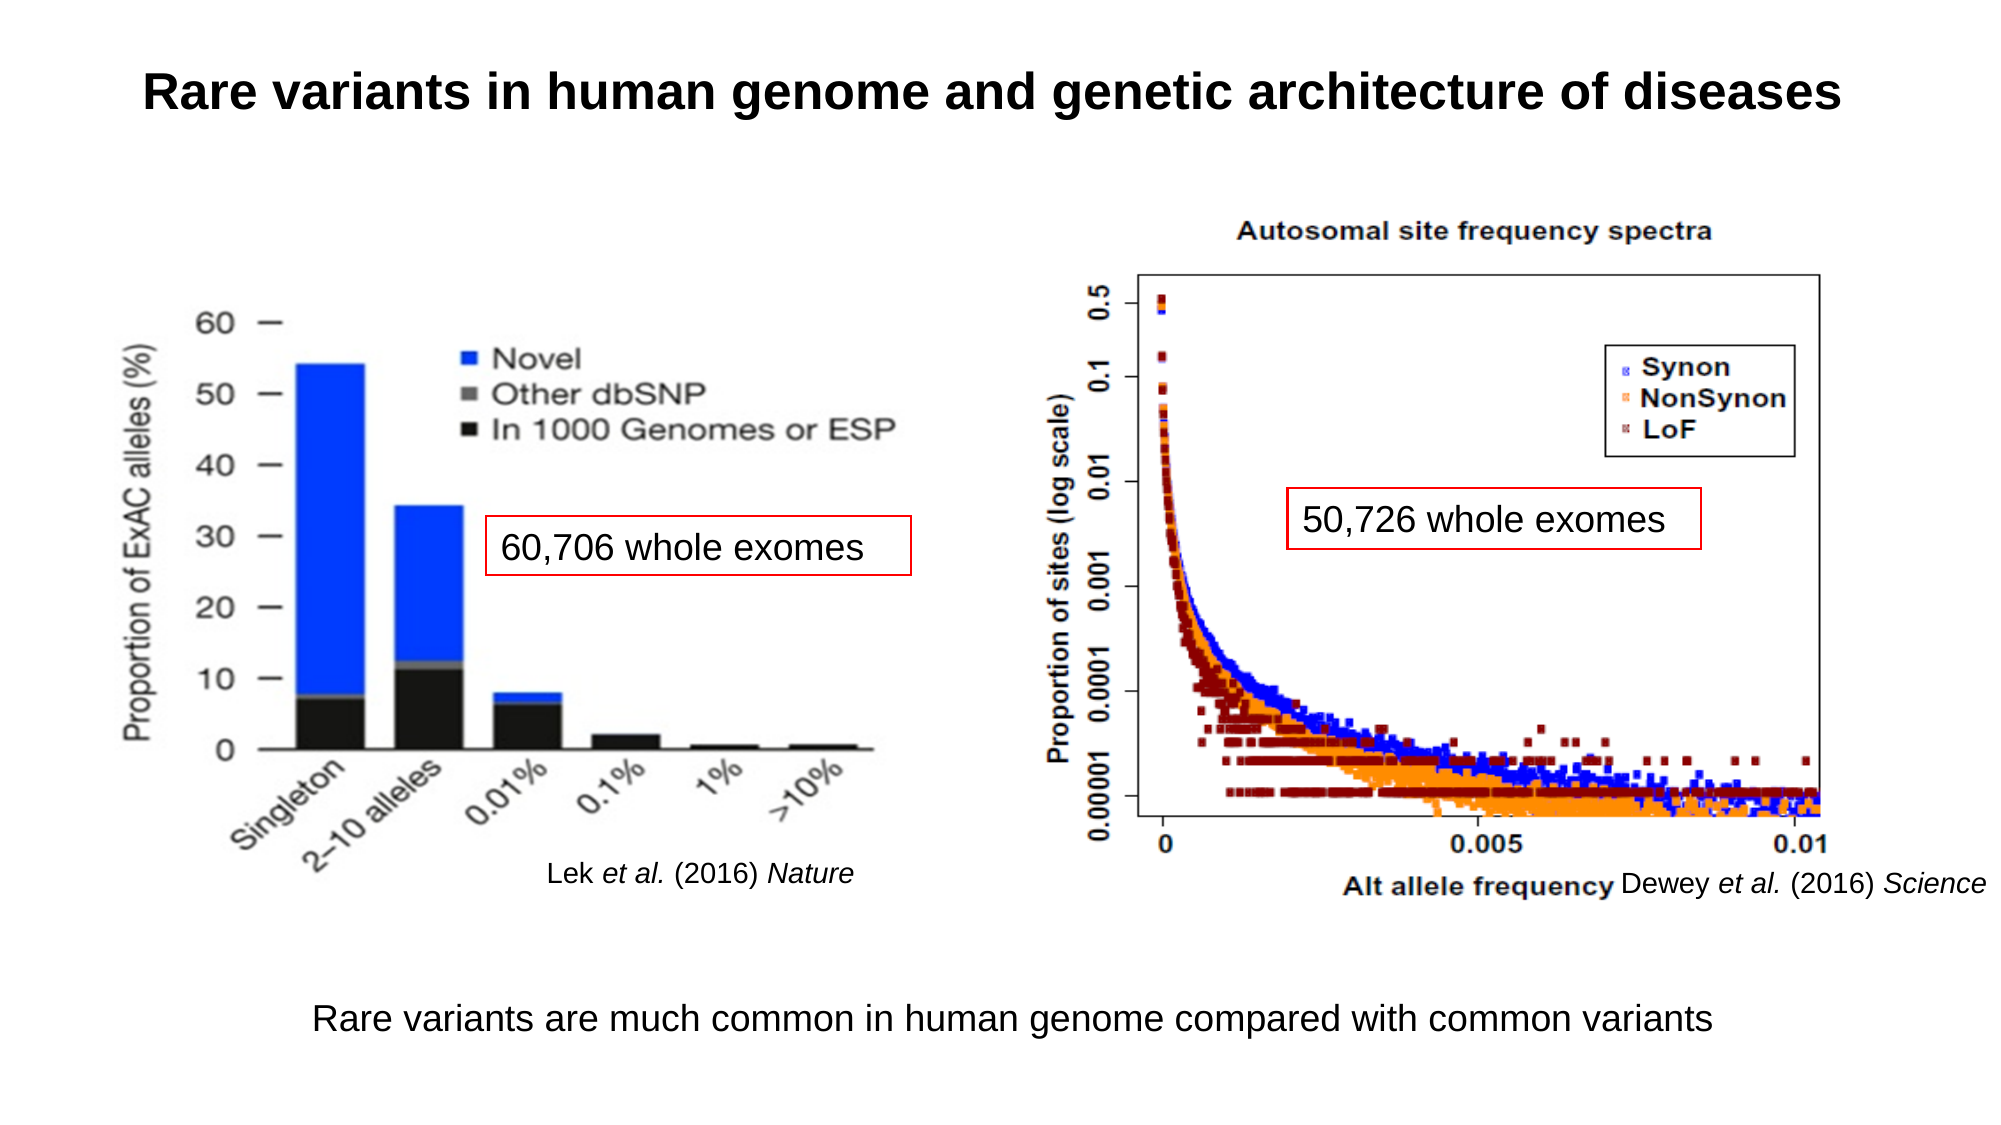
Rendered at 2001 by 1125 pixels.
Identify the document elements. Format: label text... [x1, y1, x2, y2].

picture [113, 235, 942, 908]
text_box Rare variants are much common in human genome compared with common variants [237, 960, 1789, 1073]
text_box Dewey et al. (2016) Science [1835, 856, 2000, 907]
picture [1035, 190, 1835, 908]
text_box Rare variants in human genome and genetic architecture of diseases [53, 32, 1936, 146]
